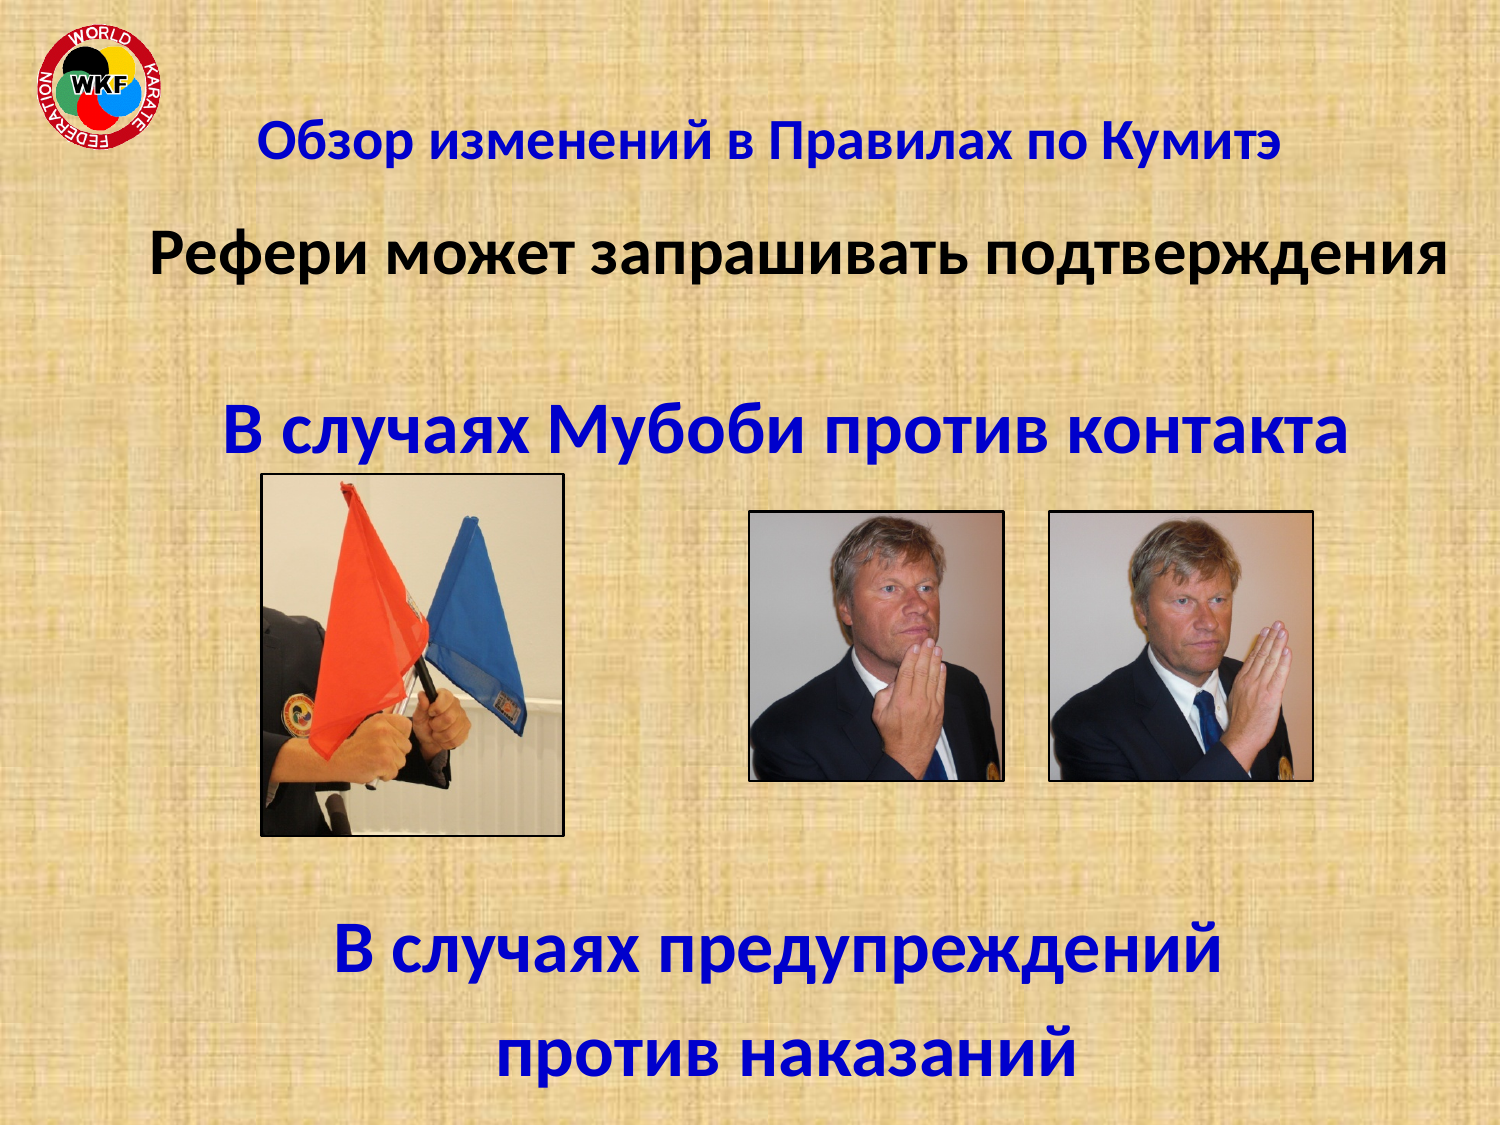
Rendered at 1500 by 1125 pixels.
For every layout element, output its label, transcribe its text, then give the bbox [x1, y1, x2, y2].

picture [0, 0, 1500, 1125]
picture [262, 474, 563, 836]
text_box В случаях Мубоби против контакта В случаях предупреждений против наказаний [74, 287, 1500, 1100]
picture [1049, 512, 1313, 780]
picture [749, 512, 1003, 781]
list Рефери может запрашивать подтверждения [87, 200, 1488, 287]
title Обзор изменений в Правилах по Кумитэ [69, 42, 1463, 230]
